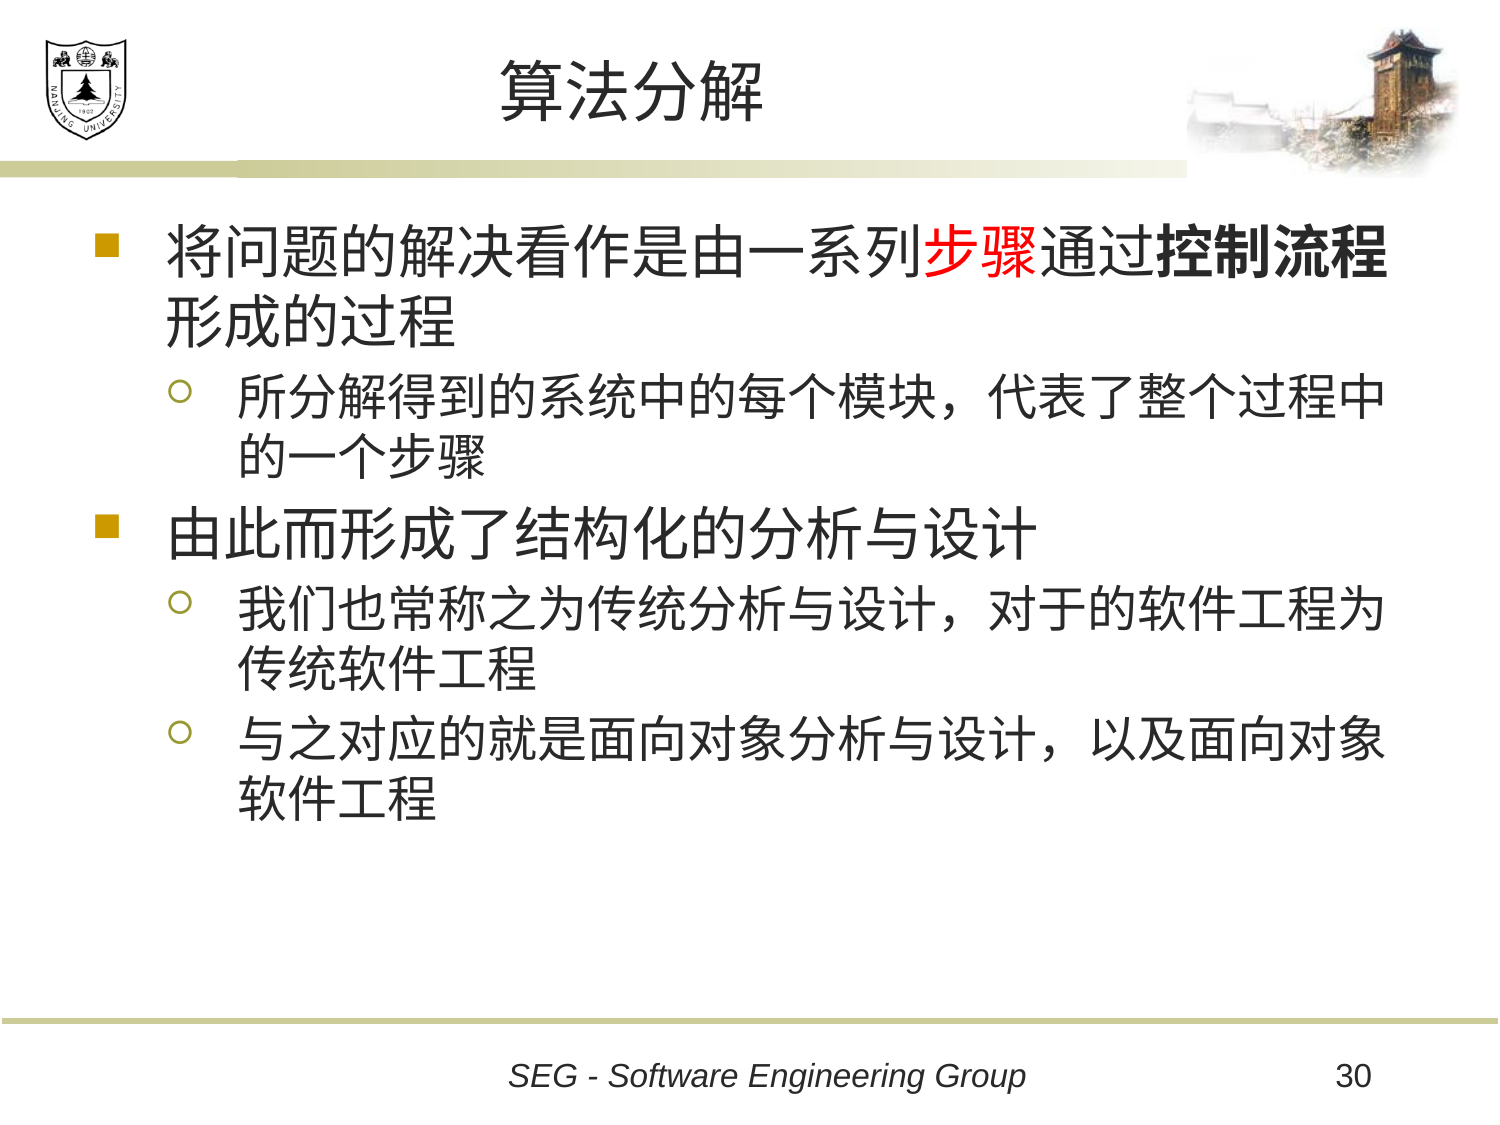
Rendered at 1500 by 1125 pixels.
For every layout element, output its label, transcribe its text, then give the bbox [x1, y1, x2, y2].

picture [1187, 27, 1459, 178]
slide_number 30 [1234, 1046, 1388, 1107]
footer SEG - Software Engineering Group [336, 1046, 1200, 1107]
picture [2, 1018, 1498, 1024]
list 将问题的解决看作是由一系列步骤通过控制流程形成的过程 所分解得到的系统中的每个模块，代表了整个过程中的一个步骤 由此而形成了结构化的分析与设计 我们也常称之为传统分析与设计，对于的软件工程为传统软件工程 与之对应的就是面向对象分析与设计，以及面向对象软件工程 [76, 208, 1413, 964]
picture [41, 36, 131, 143]
title 算法分解 [171, 42, 1093, 138]
